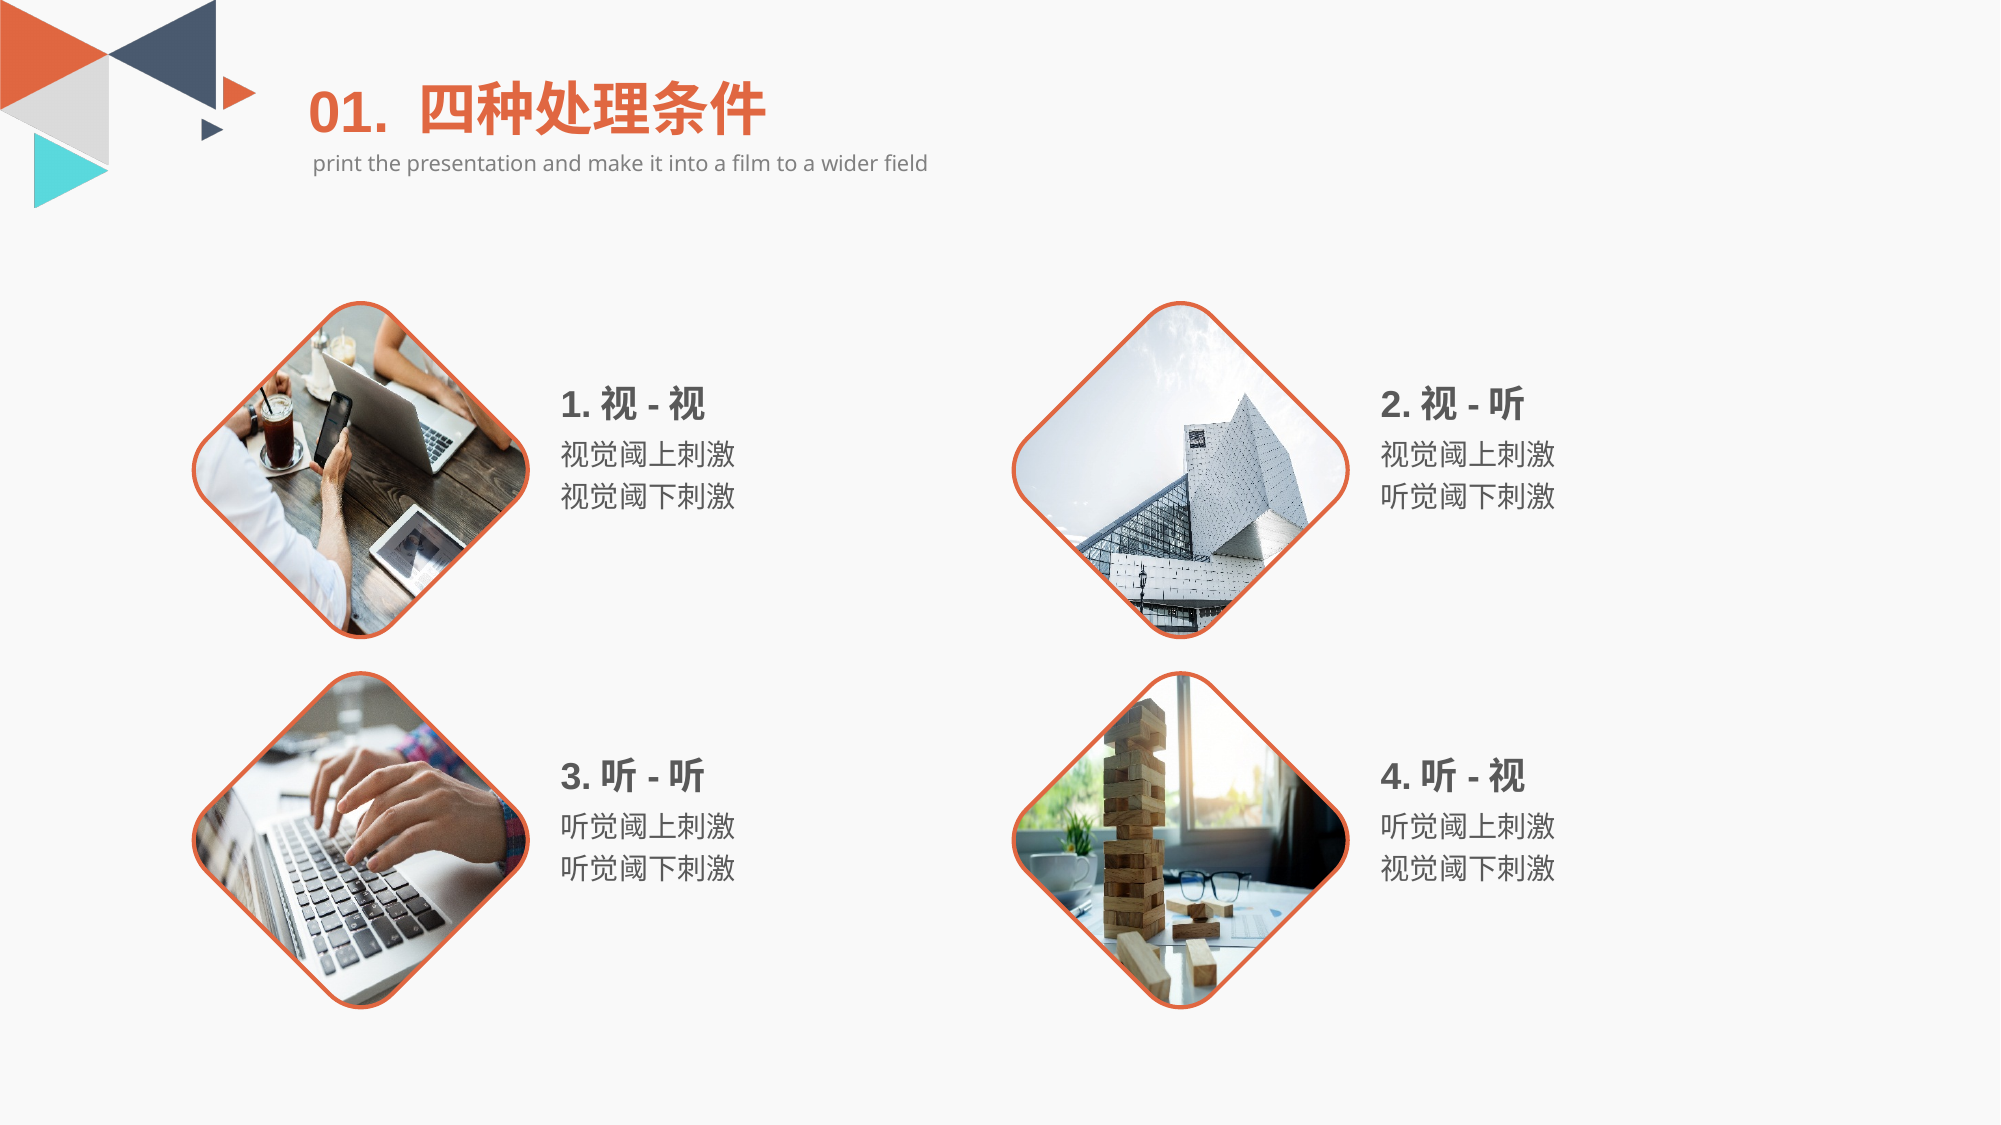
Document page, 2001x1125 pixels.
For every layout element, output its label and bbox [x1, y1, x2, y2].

text_box [292, 64, 1022, 182]
text_box [545, 736, 948, 890]
picture [1013, 303, 1348, 638]
text_box [545, 363, 948, 522]
picture [1013, 673, 1348, 1008]
picture [1, 0, 256, 232]
text_box [1365, 363, 1768, 522]
picture [193, 673, 528, 1008]
text_box [1365, 736, 1768, 894]
picture [193, 303, 528, 638]
